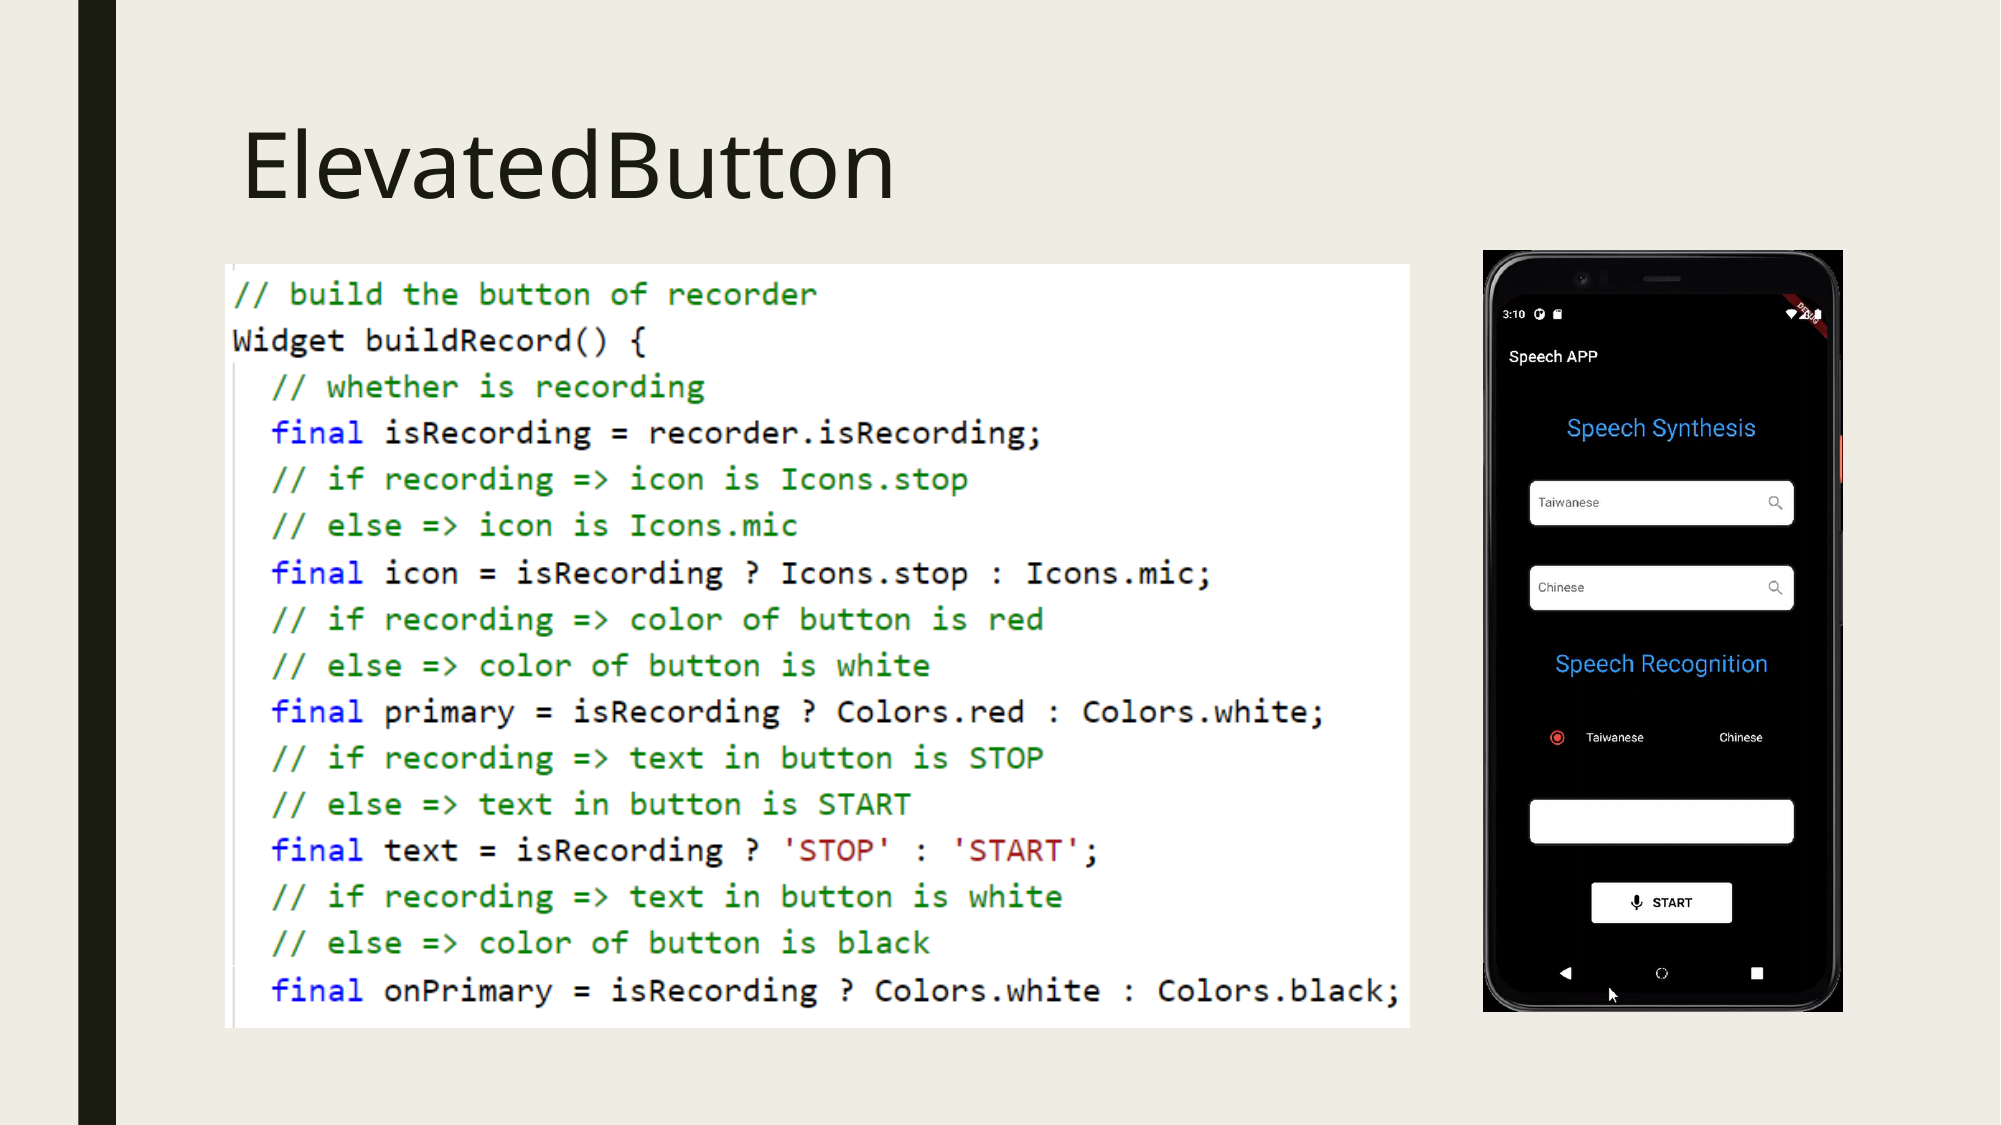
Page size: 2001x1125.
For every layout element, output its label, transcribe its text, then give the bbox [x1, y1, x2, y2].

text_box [1483, 249, 1844, 1013]
title ElevatedButton [225, 112, 1800, 265]
picture [224, 264, 1410, 1028]
